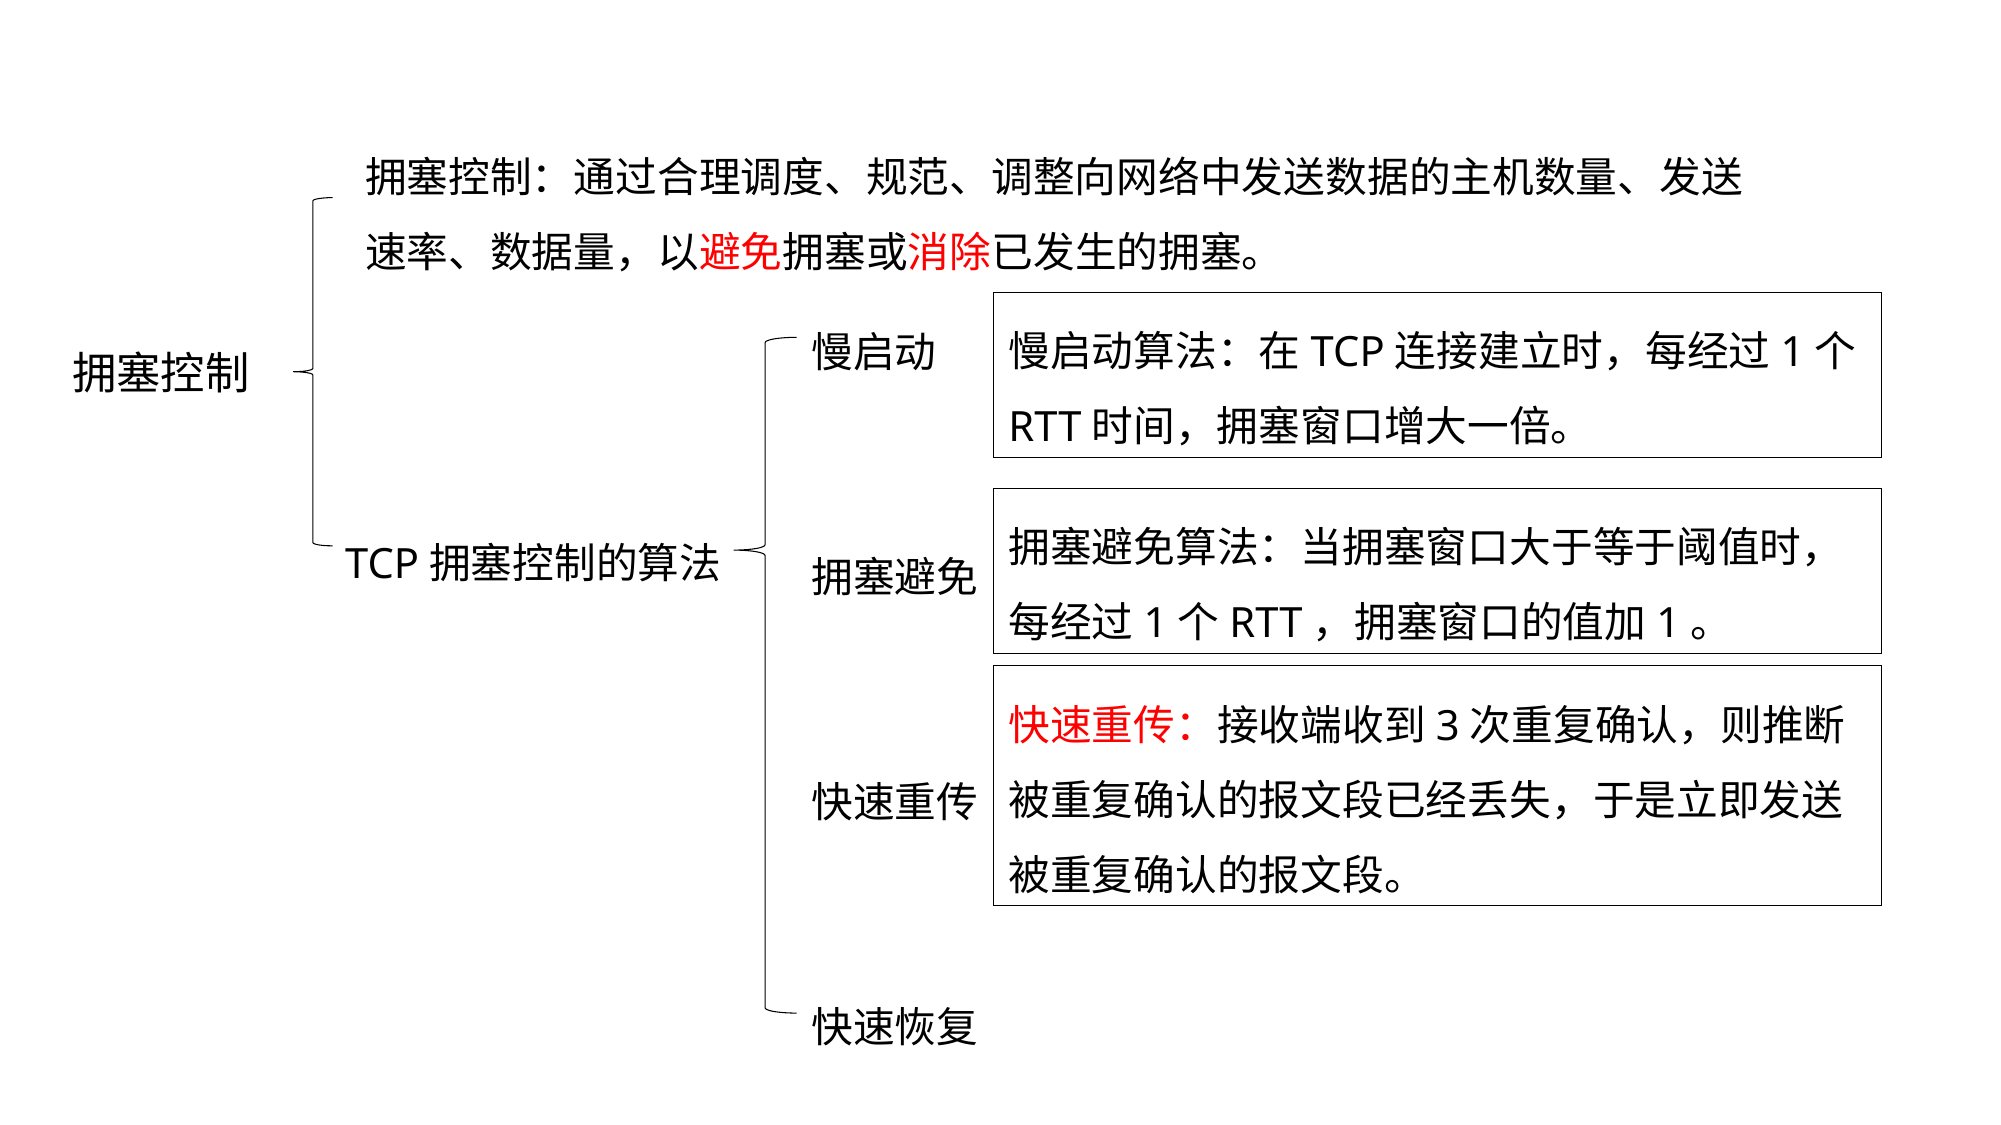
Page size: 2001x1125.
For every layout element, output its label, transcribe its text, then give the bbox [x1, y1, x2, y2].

text_box TCP拥塞控制的算法 [330, 504, 737, 595]
text_box 拥塞控制 [57, 337, 312, 406]
text_box 慢启动算法：在TCP连接建立时，每经过1个RTT时间，拥塞窗口增大一倍。 [993, 292, 1882, 458]
text_box 拥塞控制：通过合理调度、规范、调整向网络中发送数据的主机数量、发送速率、数据量，以避免拥塞或消除已发生的拥塞。 [350, 118, 1762, 284]
text_box 拥塞避免算法：当拥塞窗口大于等于阈值时，每经过1个RTT，拥塞窗口的值加1。 [993, 488, 1882, 654]
text_box [293, 197, 333, 547]
text_box 慢启动 拥塞避免 快速重传 快速恢复 [796, 293, 1350, 1059]
text_box [733, 336, 797, 1014]
text_box 快速重传：接收端收到3次重复确认，则推断被重复确认的报文段已经丢失，于是立即发送被重复确认的报文段。 [993, 665, 1882, 906]
